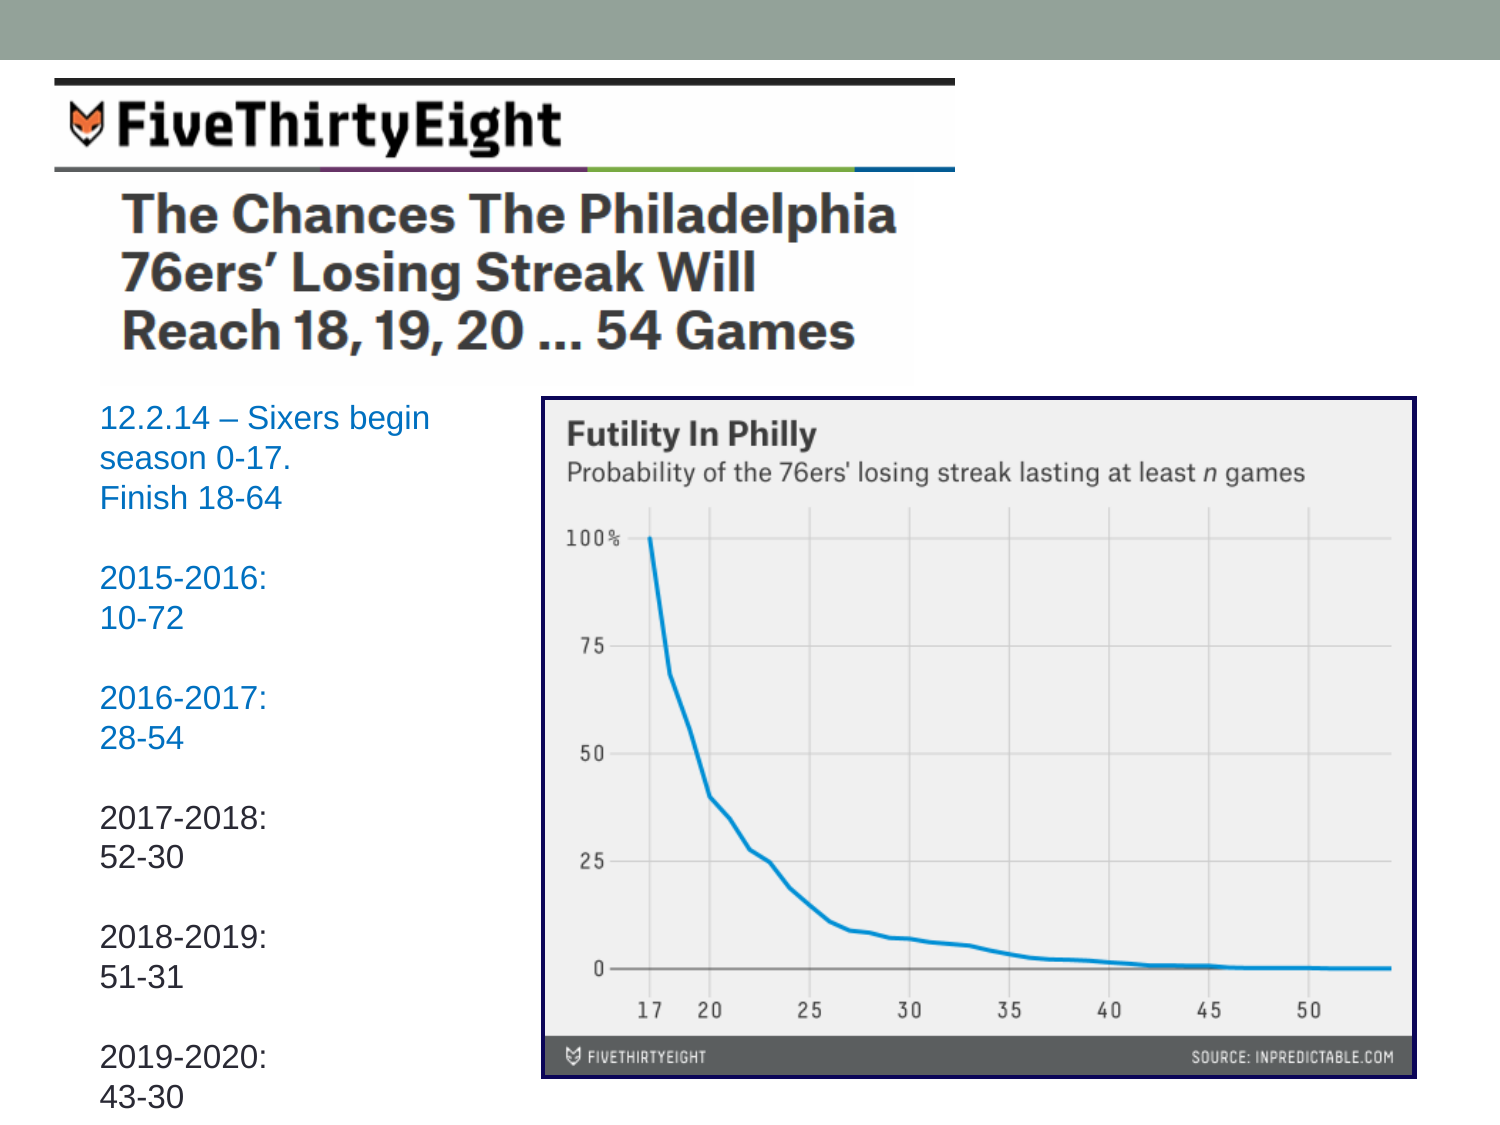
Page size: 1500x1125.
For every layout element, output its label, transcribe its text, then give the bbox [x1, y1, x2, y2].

text_box [25, 0, 979, 386]
picture [544, 399, 1413, 1076]
text_box 12.2.14 – Sixers begin season 0-17. Finish 18-64 2015-2016: 10-72 2016-2017: 28-54 2017-2018: 52-30 2018-2019: 51-31 2019-2020: 43-30 [84, 389, 460, 1123]
picture [49, 78, 956, 387]
